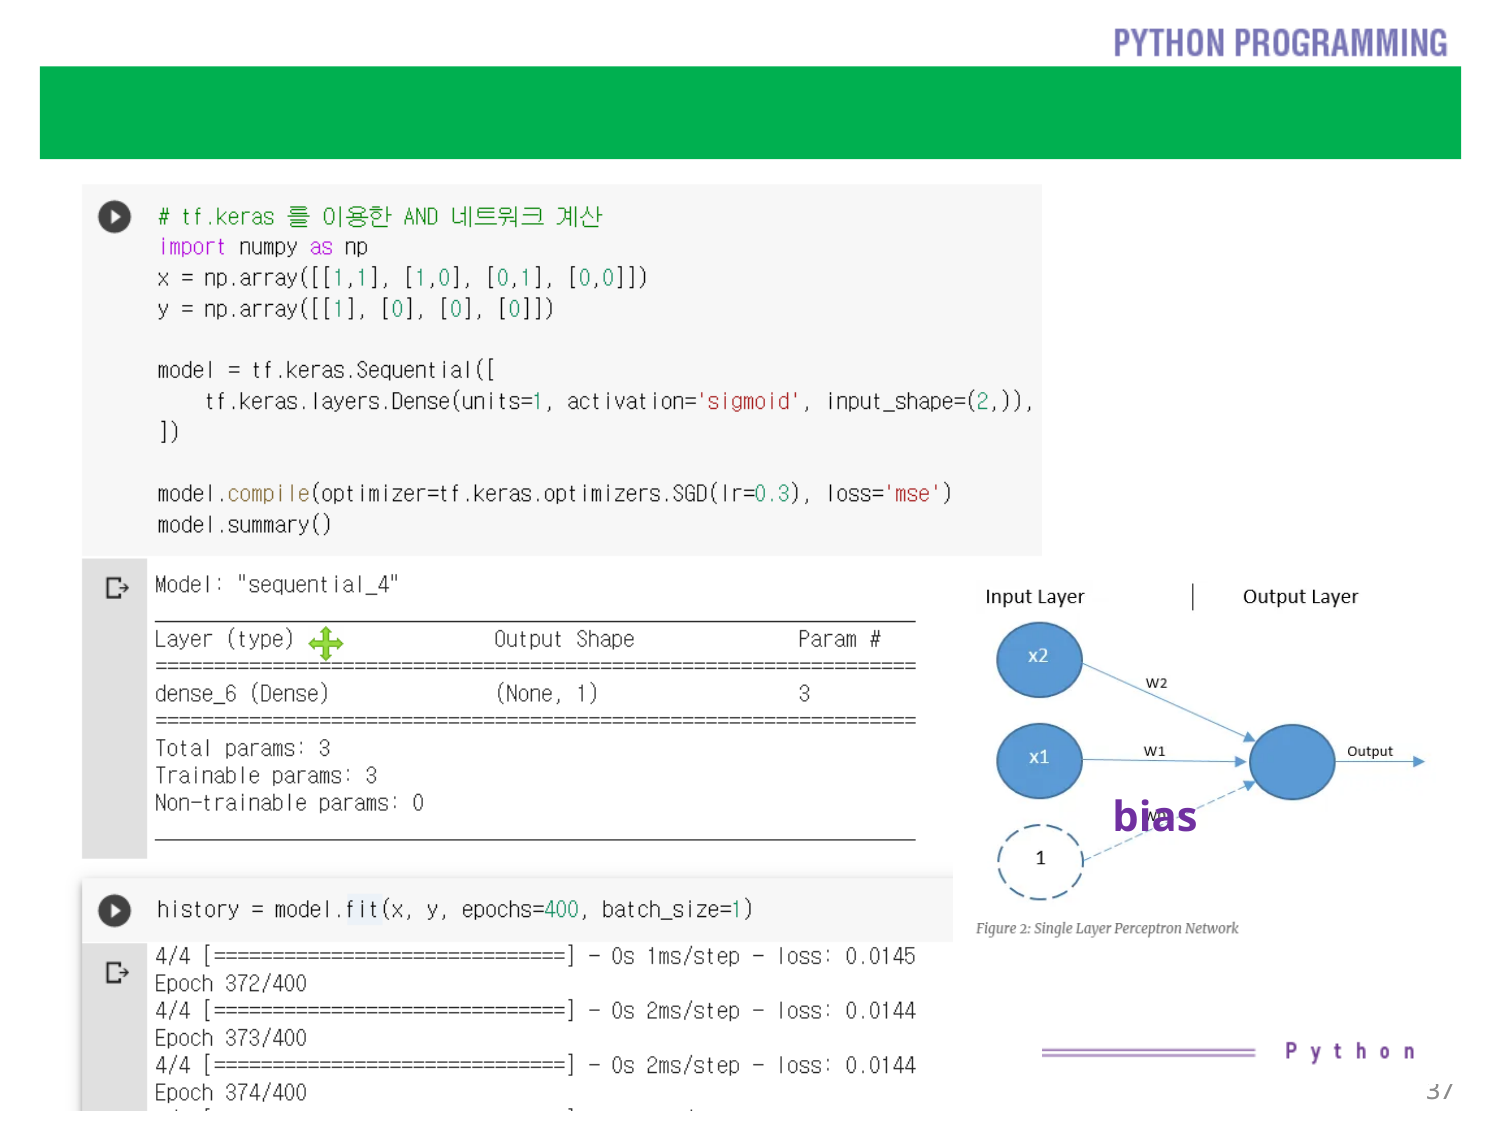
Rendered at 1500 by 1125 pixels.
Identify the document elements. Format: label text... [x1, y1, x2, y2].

picture [1106, 13, 1462, 66]
picture [18, 173, 1483, 1112]
slide_number 37 [1119, 1071, 1470, 1112]
